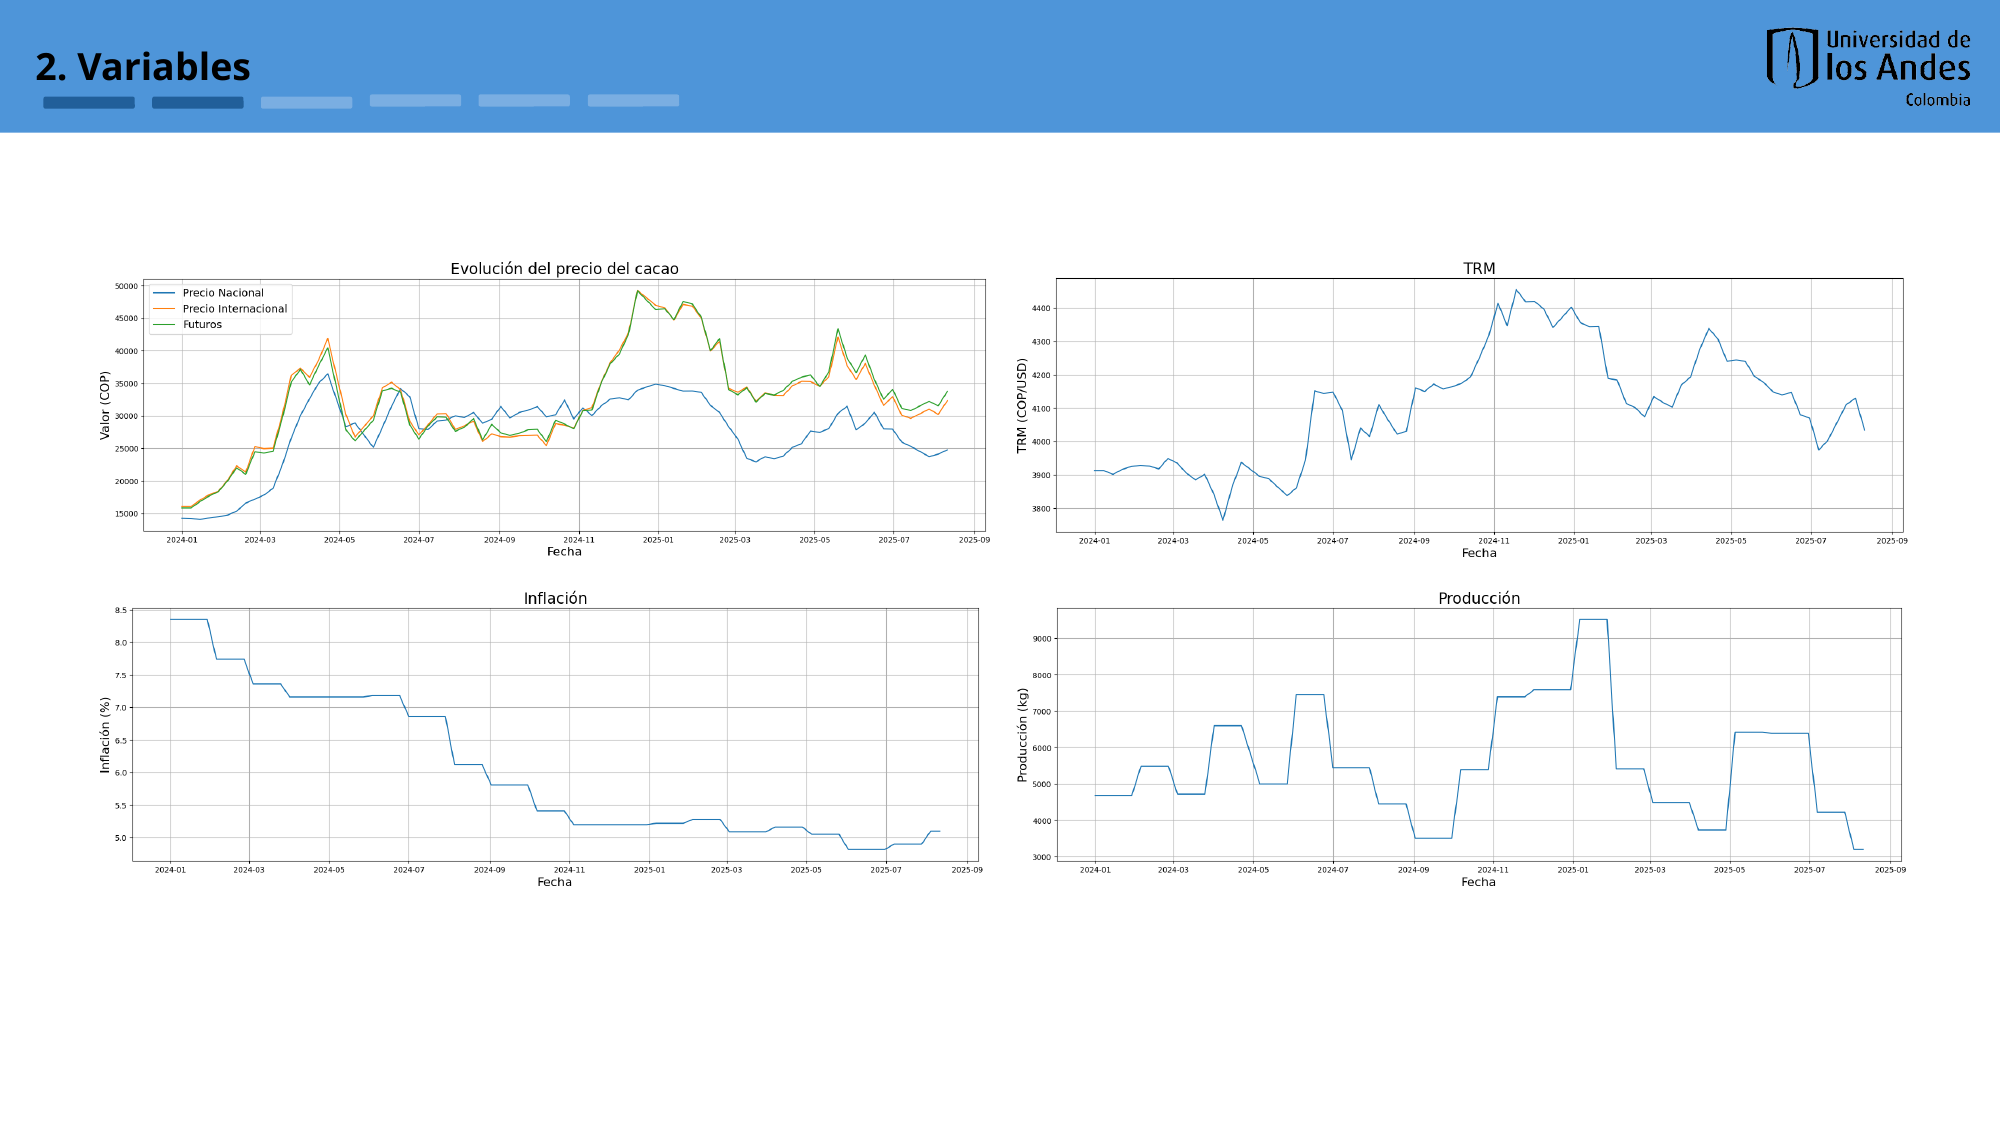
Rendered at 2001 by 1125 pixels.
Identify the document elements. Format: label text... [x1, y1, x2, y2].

picture [1749, 9, 1988, 123]
picture [1011, 586, 1912, 893]
text_box [41, 95, 137, 111]
text_box [259, 95, 354, 111]
text_box [368, 92, 463, 109]
text_box [586, 92, 681, 109]
text_box [476, 92, 572, 109]
text_box [150, 95, 246, 111]
picture [95, 256, 996, 563]
picture [1011, 256, 1913, 564]
text_box 2. Variables [20, 35, 287, 96]
text_box [0, 0, 2000, 134]
picture [95, 586, 989, 893]
